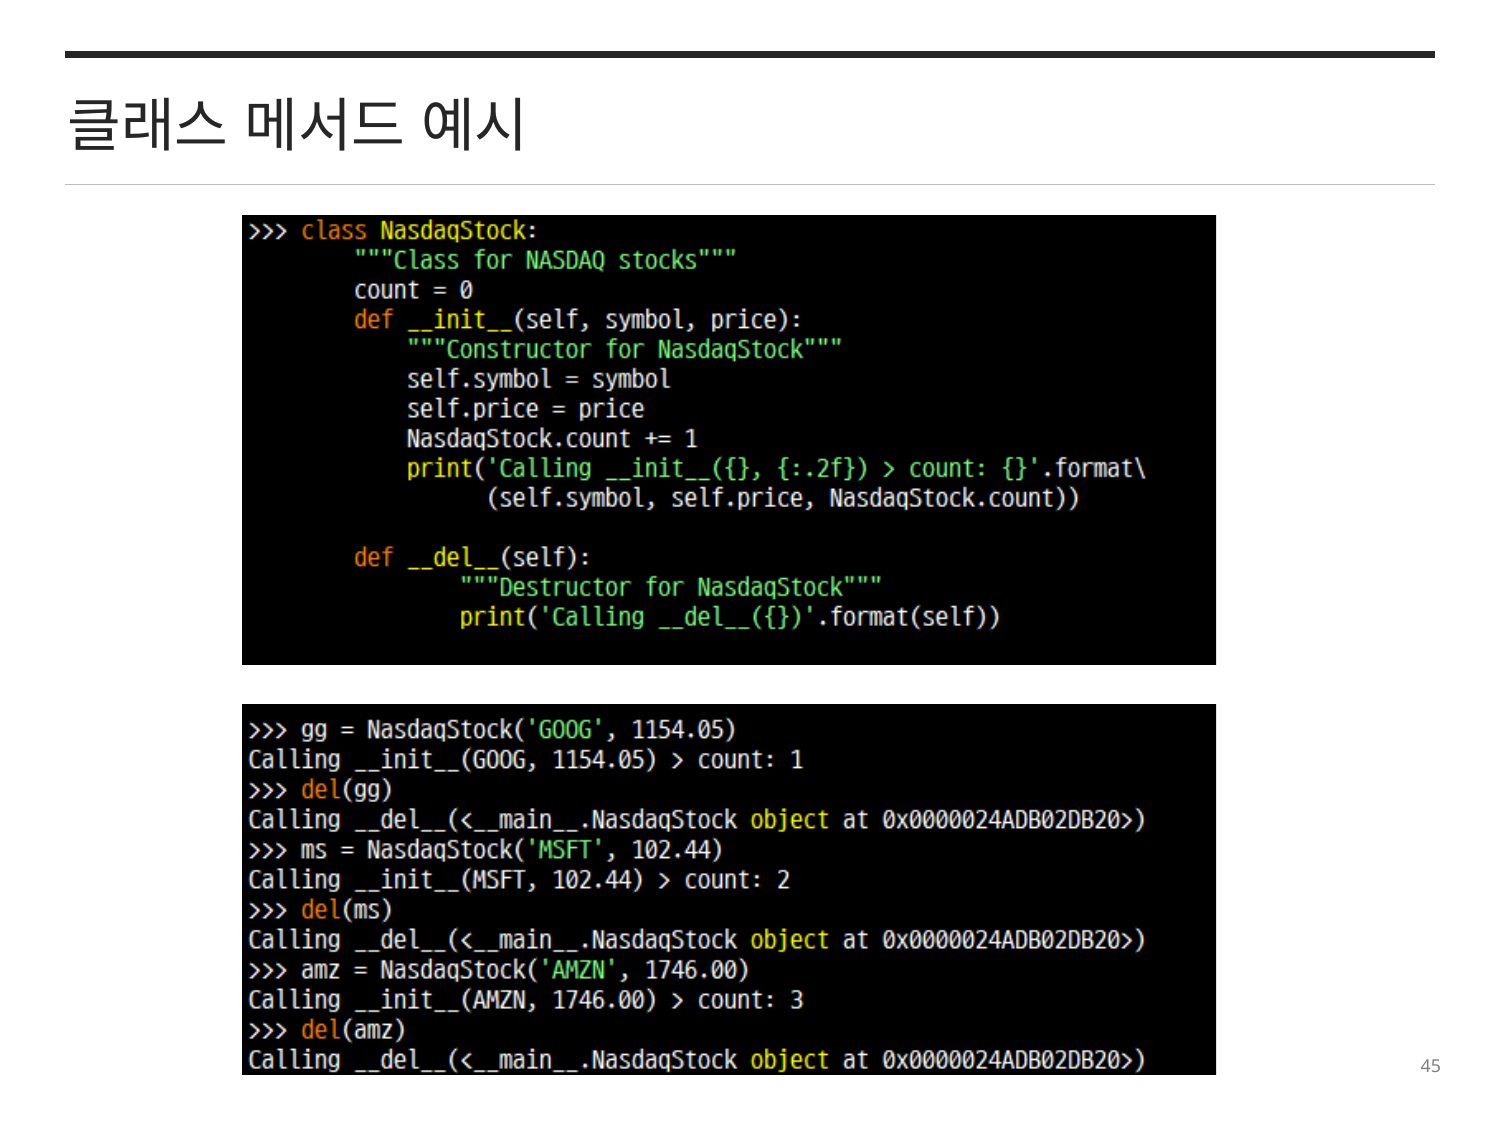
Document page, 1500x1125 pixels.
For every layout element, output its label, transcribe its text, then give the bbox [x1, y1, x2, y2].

picture [241, 214, 1217, 665]
text_box 클래스 메서드 예시 [53, 80, 1187, 166]
picture [241, 704, 1217, 1076]
